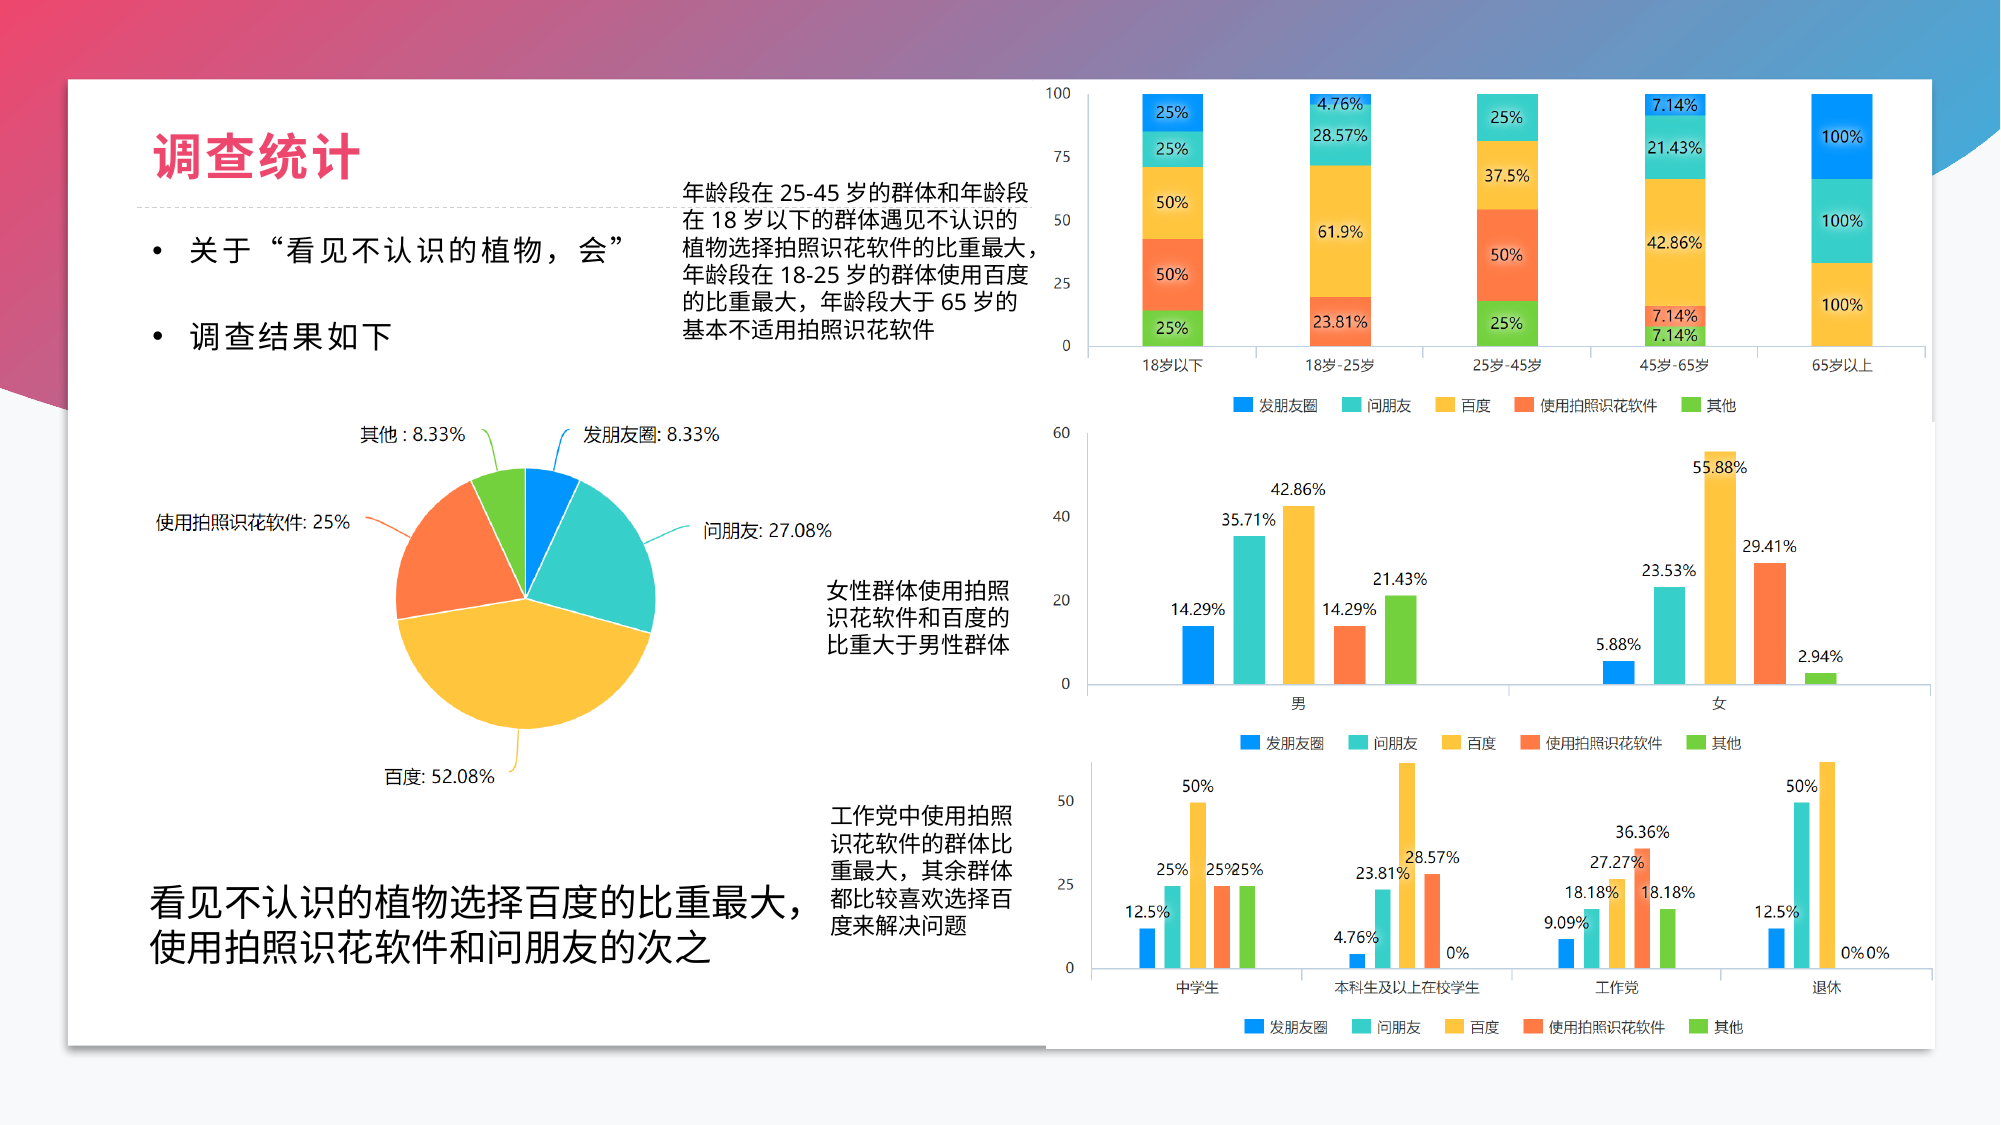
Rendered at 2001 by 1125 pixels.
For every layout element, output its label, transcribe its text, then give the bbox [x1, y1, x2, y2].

list 关于“看见不认识的植物，会” 调查结果如下 [137, 207, 1864, 794]
picture [1032, 80, 1928, 420]
picture [1046, 422, 1935, 1049]
title 调查统计 [137, 111, 1032, 207]
list 关于“看见不认识的植物，会” 调查结果如下 [137, 799, 1046, 1014]
text_box 工作党中使用拍照识花软件的群体比重最大，其余群体都比较喜欢选择百度来解决问题 [815, 794, 1046, 947]
picture [137, 401, 845, 799]
text_box 年龄段在25-45岁的群体和年龄段在18岁以下的群体遇见不认识的植物选择拍照识花软件的比重最大，年龄段在18-25岁的群体使用百度的比重最大，年龄段大于65岁的基本不适用拍照识花软件 [667, 170, 1032, 351]
text_box 女性群体使用拍照识花软件和百度的比重大于男性群体 [845, 568, 1043, 666]
text_box 看见不认识的植物选择百度的比重最大，使用拍照识花软件和问朋友的次之 [134, 871, 813, 977]
